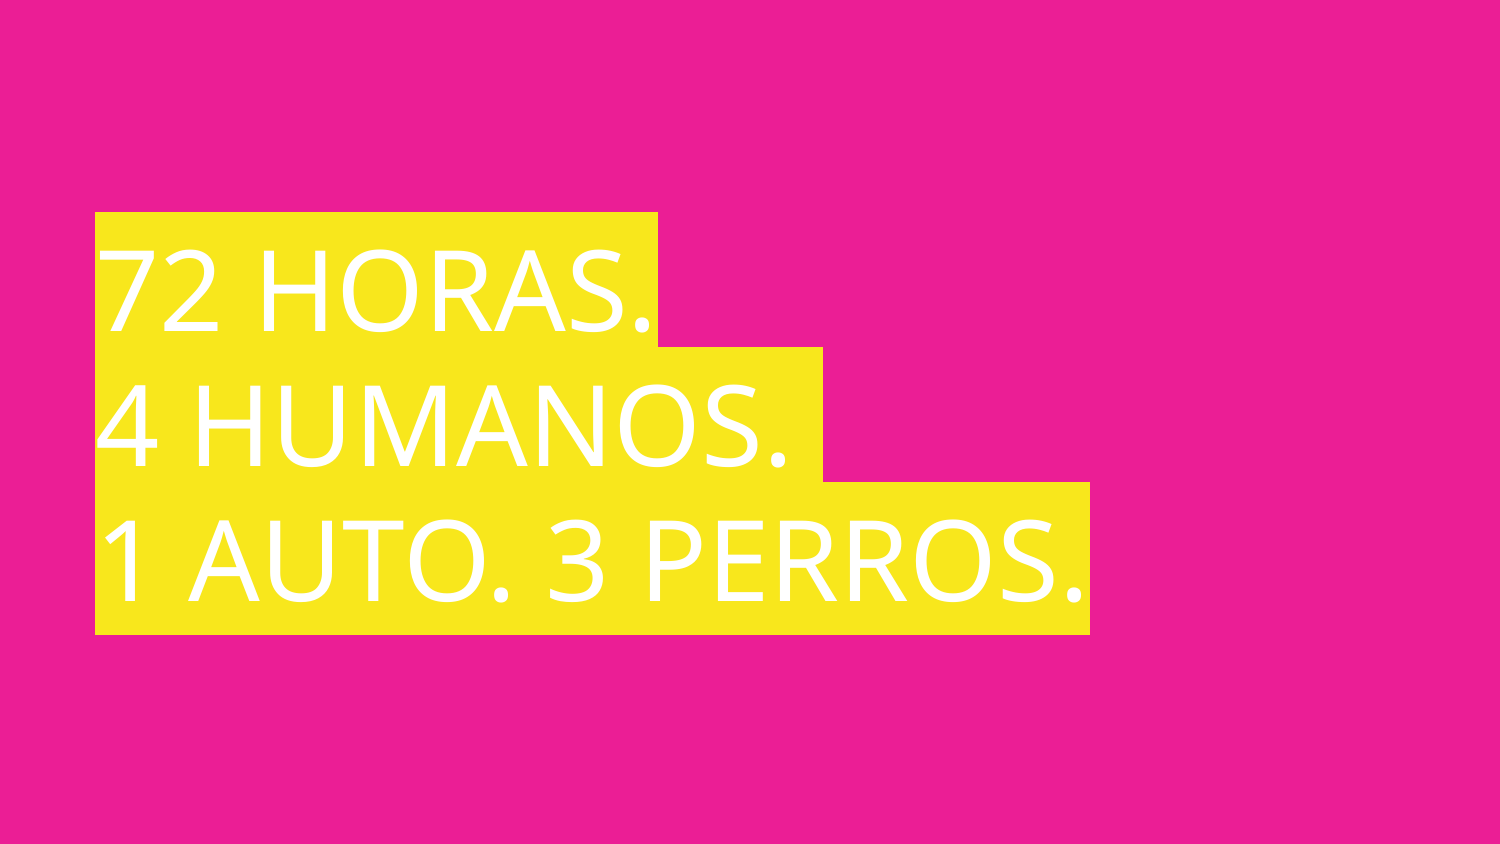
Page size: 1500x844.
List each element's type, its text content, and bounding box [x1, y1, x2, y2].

title 72 HORAS. 4 HUMANOS. 1 AUTO. 3 PERROS. [80, 86, 1152, 758]
